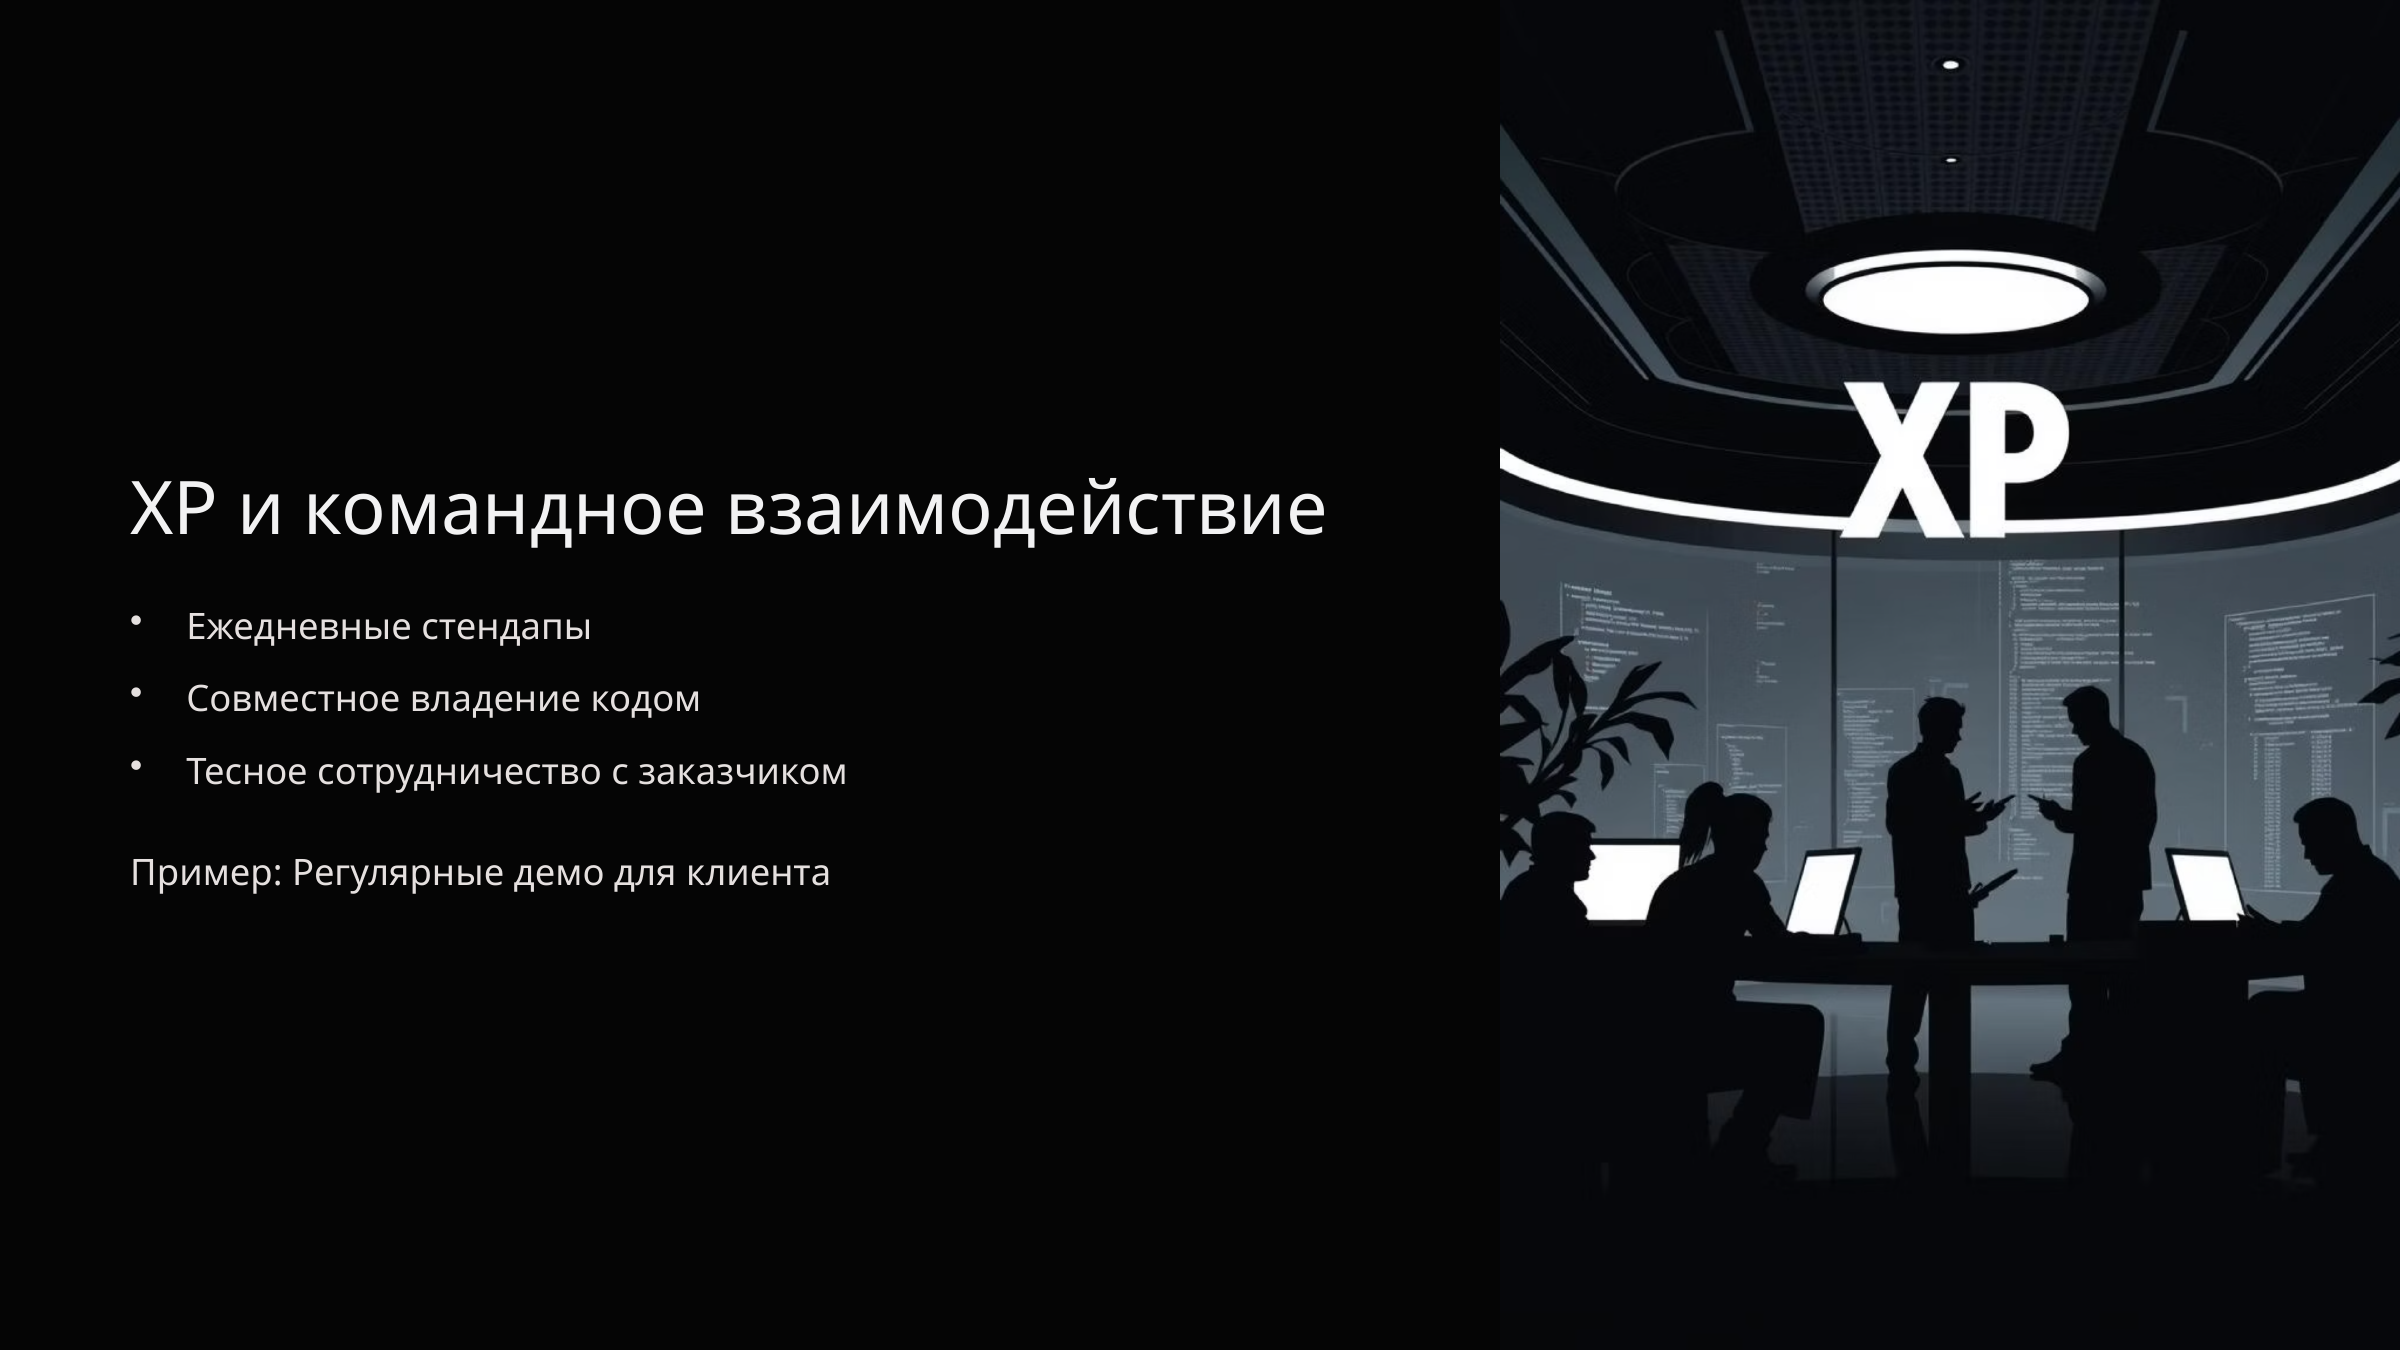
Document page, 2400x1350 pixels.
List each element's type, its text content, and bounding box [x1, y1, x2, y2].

picture [1499, 0, 2400, 1350]
text_box Ежедневные стендапы [130, 587, 1370, 647]
text_box Тесное сотрудничество с заказчиком [130, 732, 1370, 792]
text_box Пример: Регулярные демо для клиента [130, 833, 1370, 893]
text_box XP и командное взаимодействие [130, 456, 1328, 550]
text_box Совместное владение кодом [130, 659, 1370, 720]
